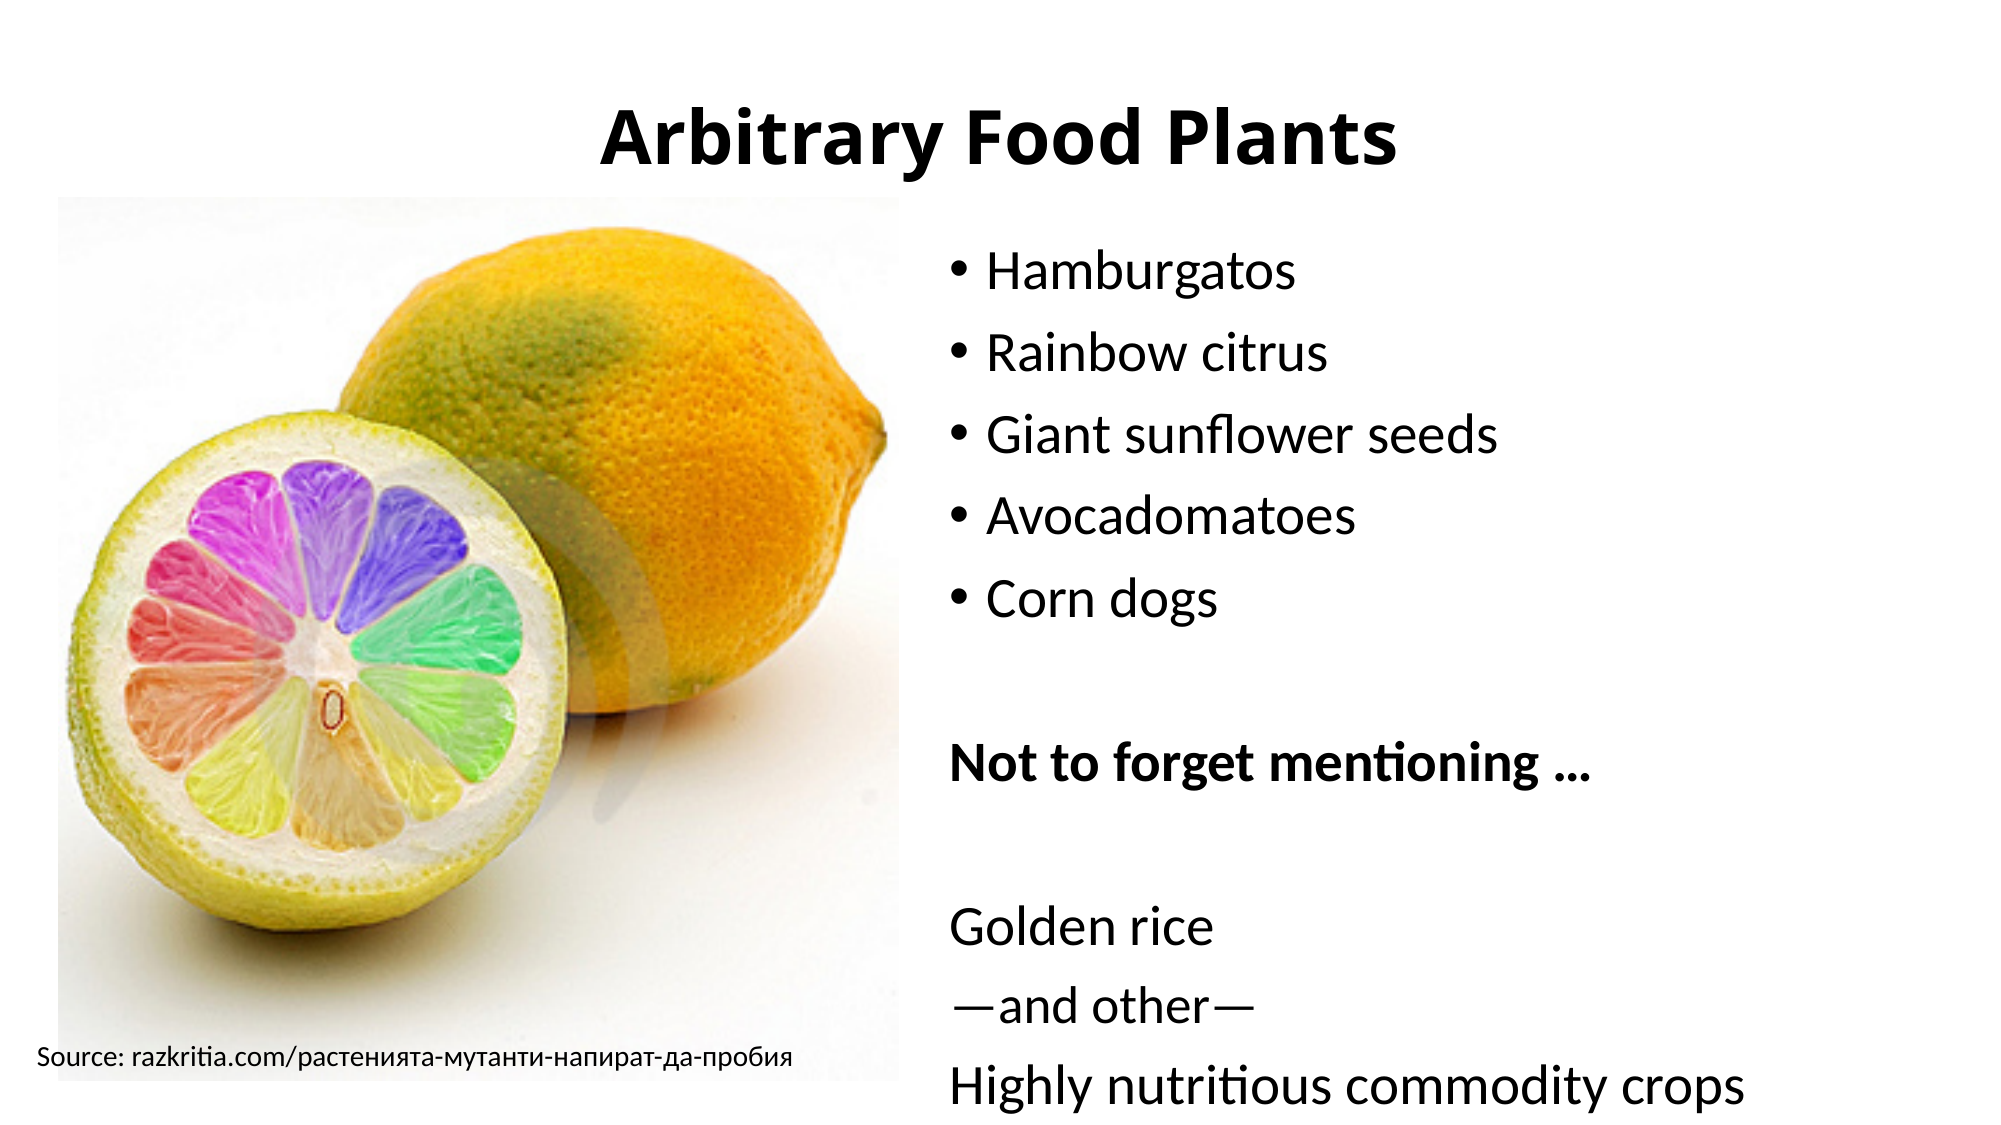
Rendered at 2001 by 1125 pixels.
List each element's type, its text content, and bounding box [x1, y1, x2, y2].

text_box Source: razkritia.com/растенията-мутанти-напират-да-пробия [22, 1029, 58, 1080]
title Arbitrary Food Plants [137, 47, 1863, 233]
picture [58, 197, 899, 1081]
list Hamburgatos Rainbow citrus Giant sunflower seeds Avocadomatoes Corn dogs Not to forget mentioning … Golden rice —and other— Highly nutritious commodity crops [934, 232, 1863, 1125]
